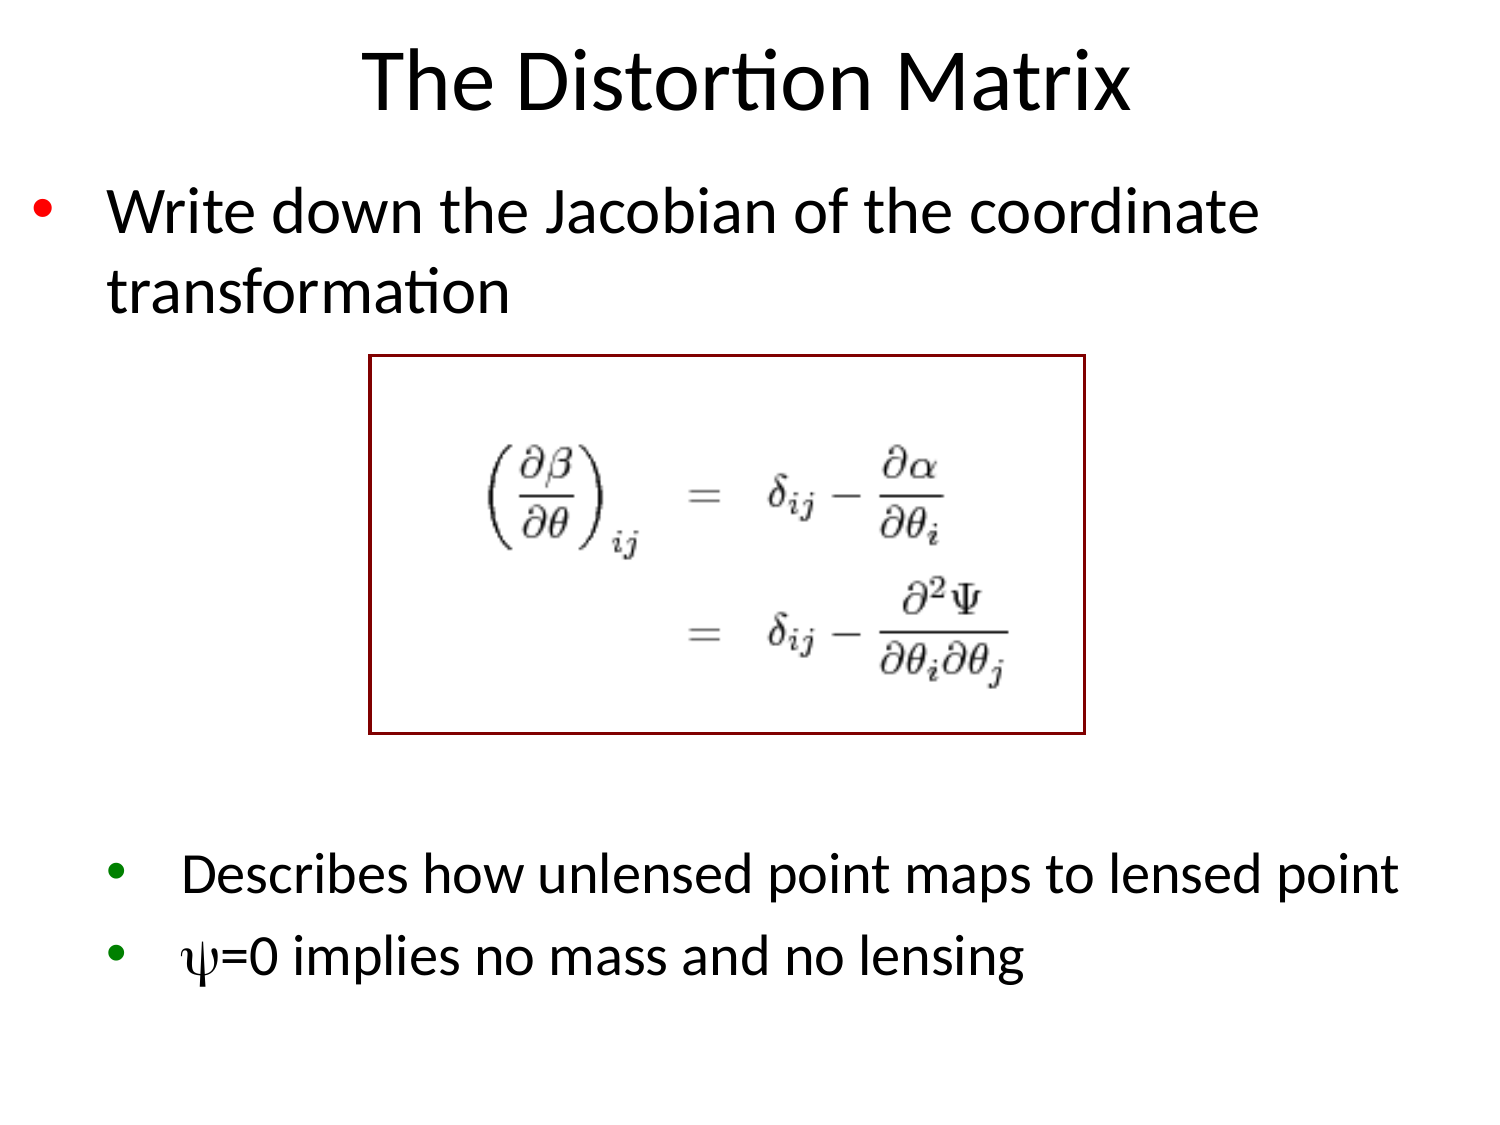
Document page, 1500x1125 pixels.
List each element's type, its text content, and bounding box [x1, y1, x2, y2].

picture [371, 357, 1083, 733]
title The Distortion Matrix [15, 13, 1478, 137]
list Write down the Jacobian of the coordinate transformation Describes how unlensed point maps to lensed point =0 implies no mass and no lensing [15, 159, 1478, 1049]
